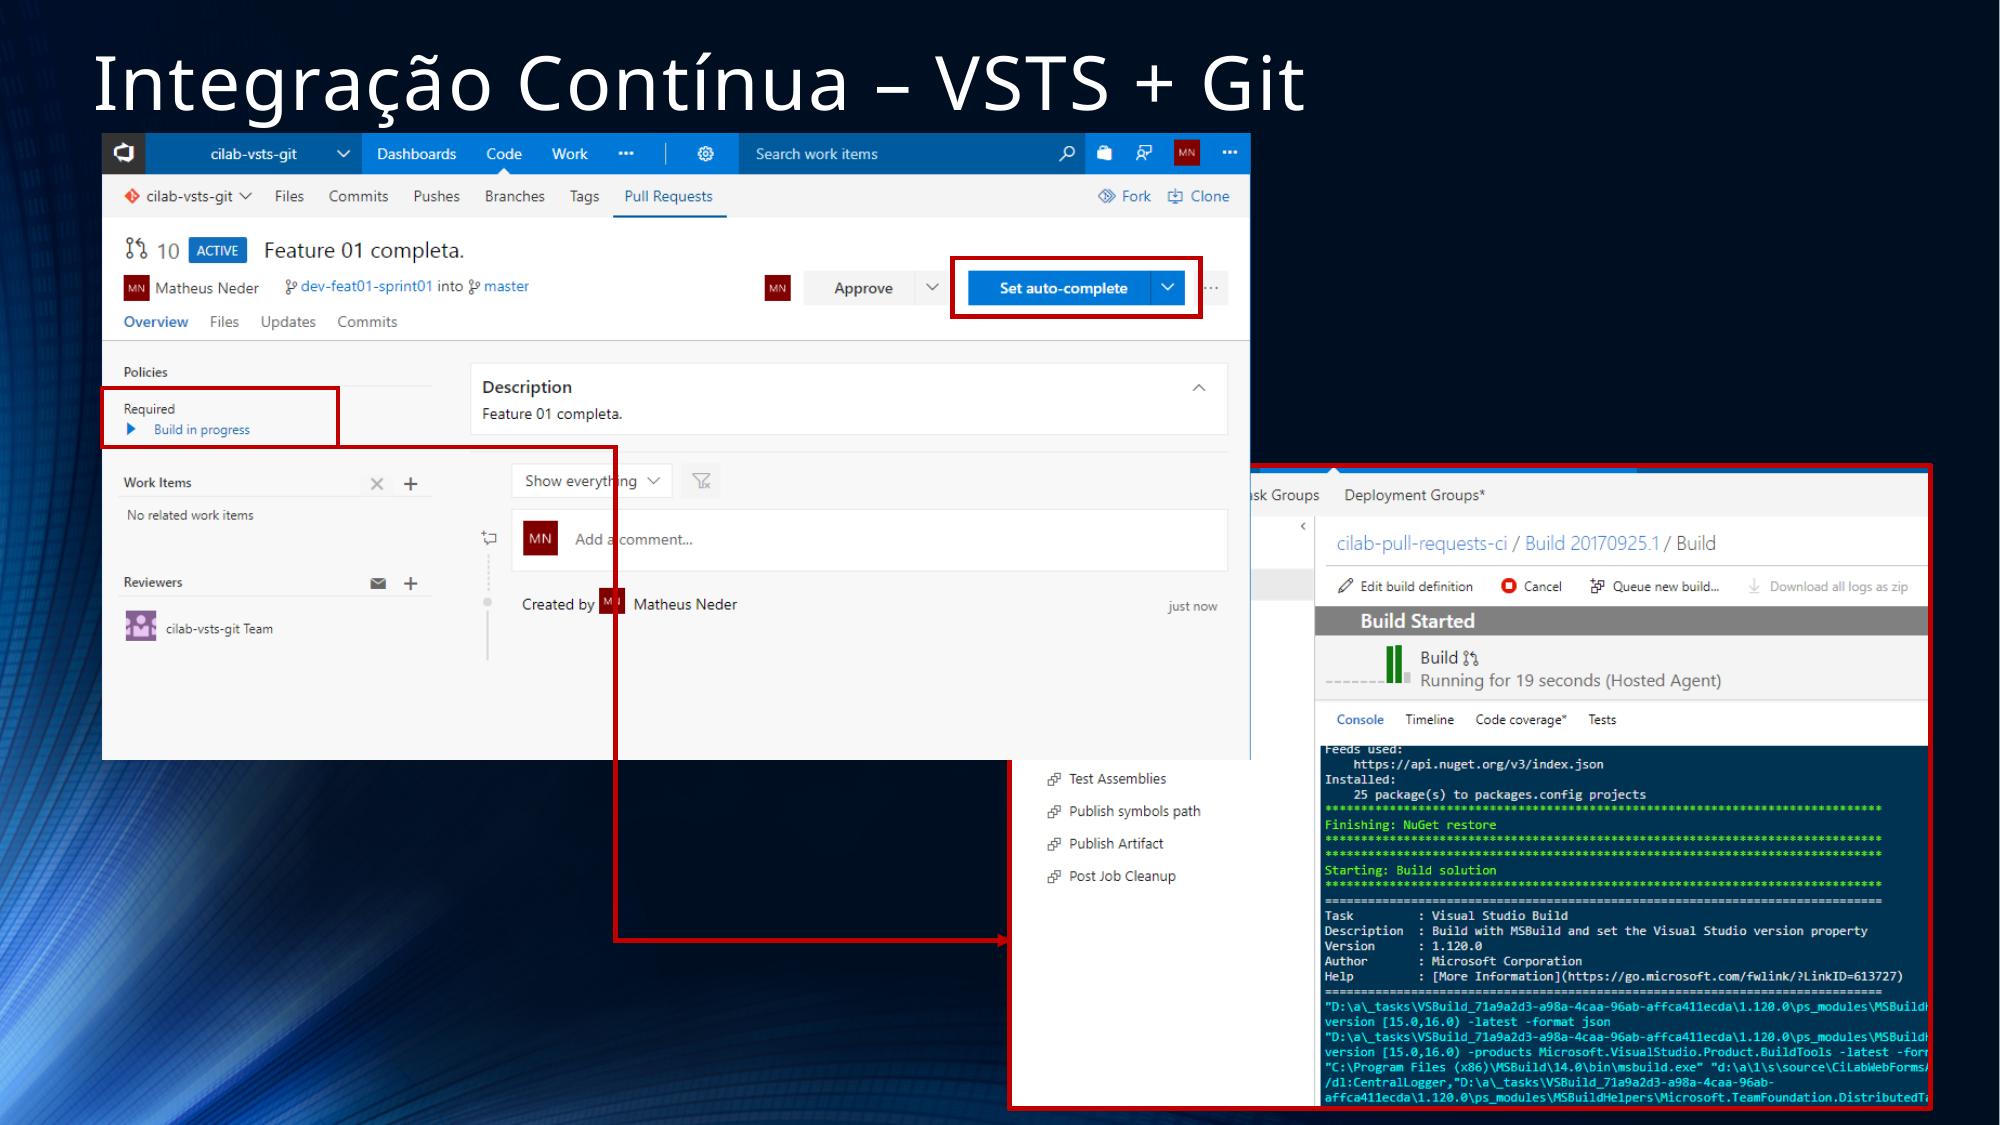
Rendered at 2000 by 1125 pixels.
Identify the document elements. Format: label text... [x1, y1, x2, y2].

picture [0, 0, 2000, 1125]
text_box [220, 446, 1012, 941]
title Integração Contínua – VSTS + Git [78, 19, 1579, 134]
